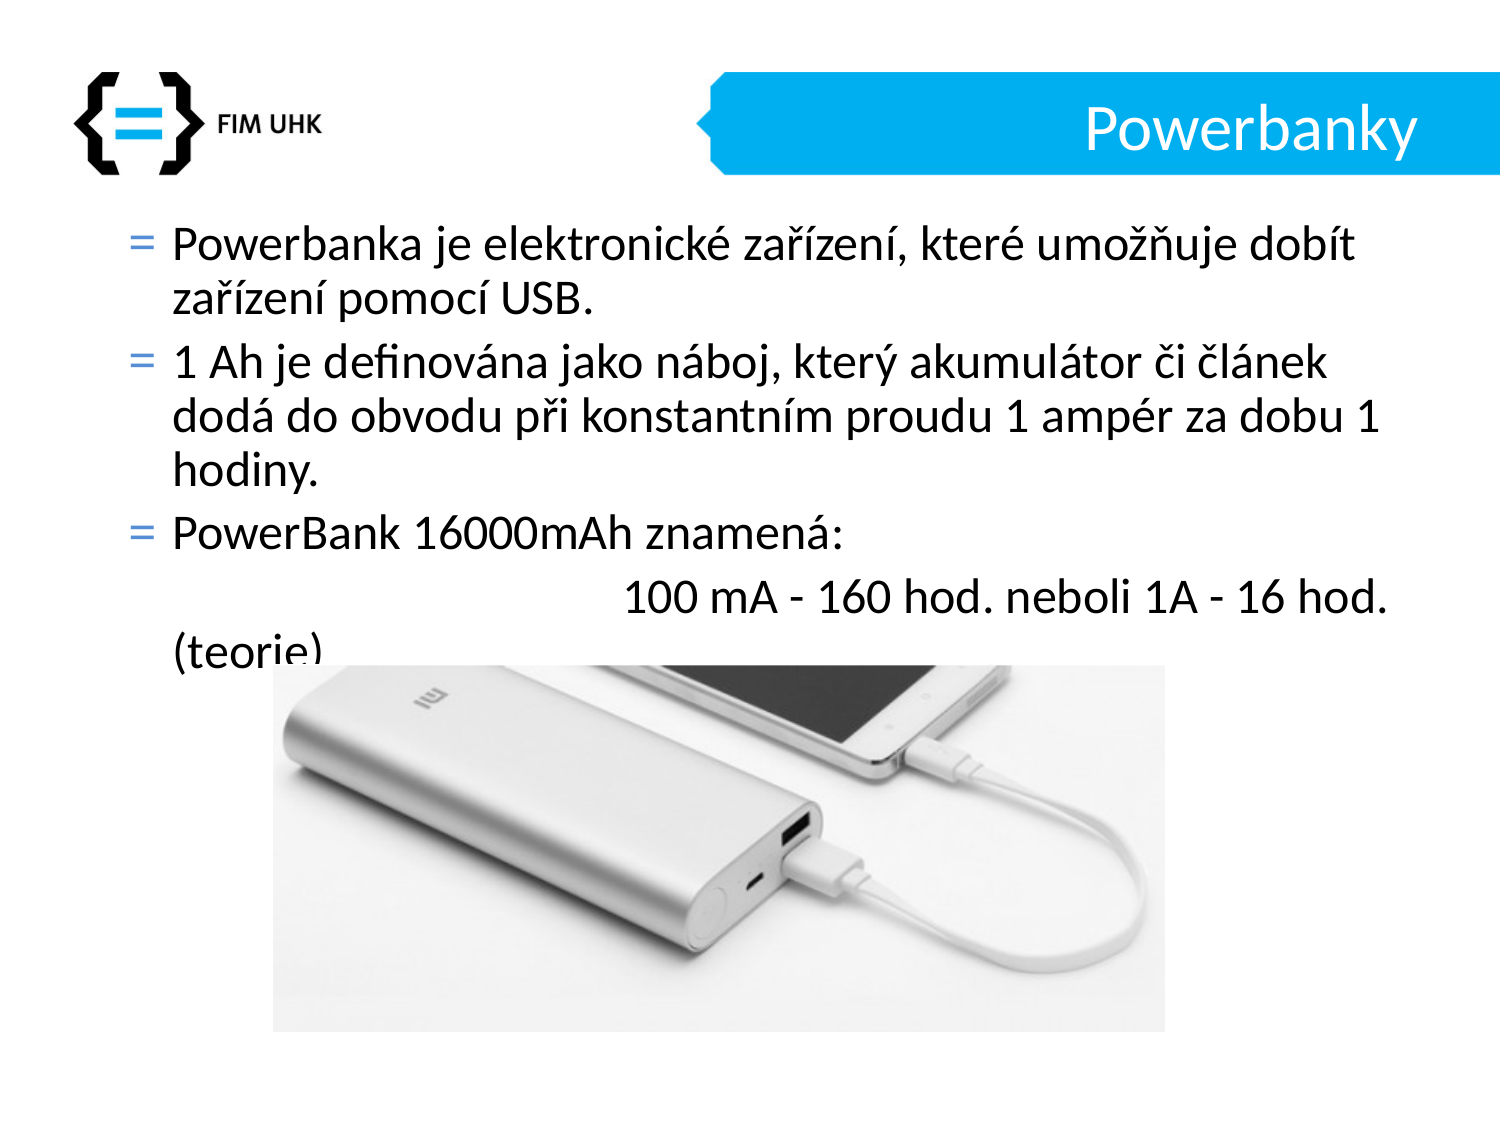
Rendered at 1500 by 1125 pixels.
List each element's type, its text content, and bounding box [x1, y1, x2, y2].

list Powerbanka je elektronické zařízení, které umožňuje dobít zařízení pomocí USB. 1 Ah je definována jako náboj, který akumulátor či článek dodá do obvodu při konstantním proudu 1 ampér za dobu 1 hodiny. PowerBank 16000mAh znamená: 100 mA - 160 hod. neboli 1A - 16 hod. (teorie) [128, 217, 1405, 573]
title Powerbanky [766, 78, 1434, 169]
picture [0, 0, 1500, 1125]
